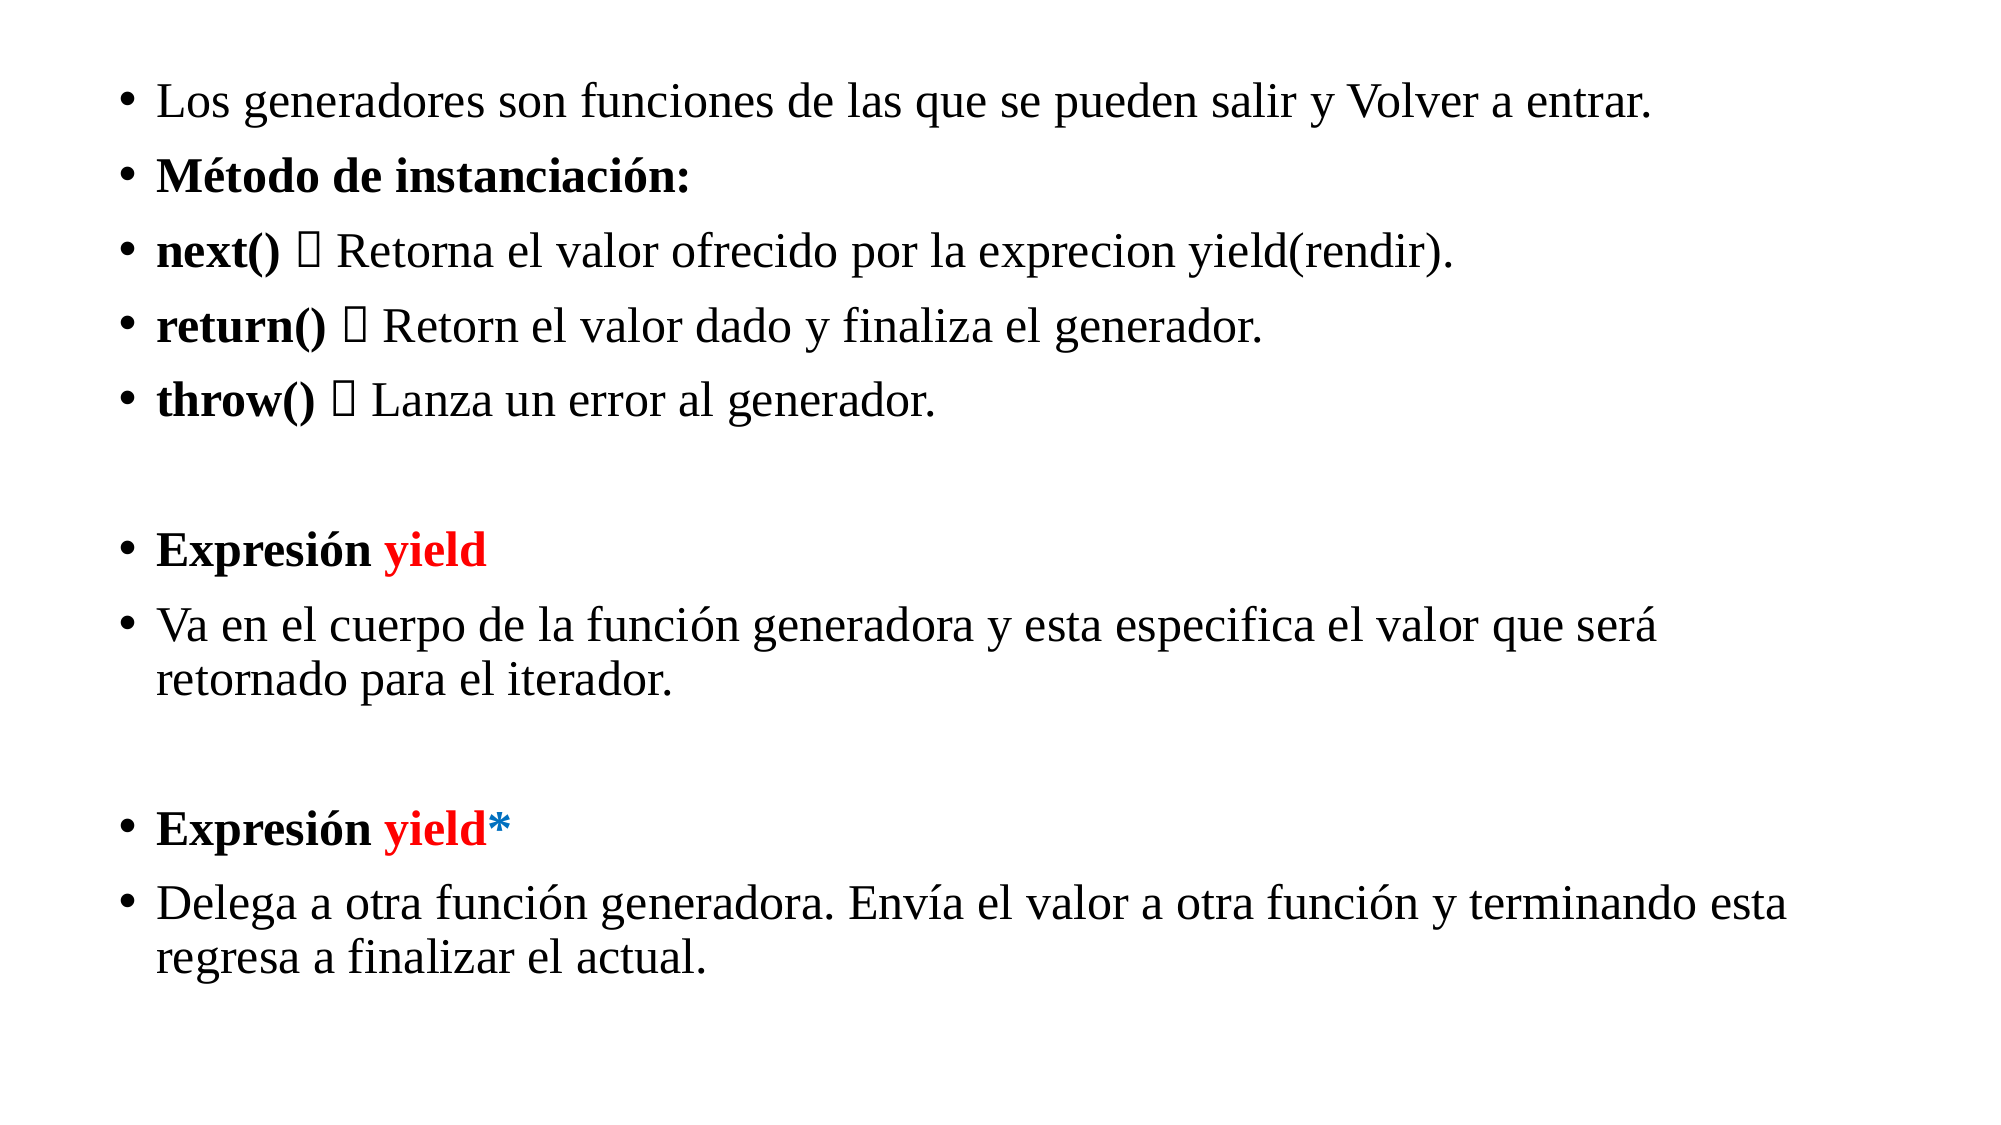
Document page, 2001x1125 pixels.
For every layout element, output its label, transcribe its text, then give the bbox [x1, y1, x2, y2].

list Los generadores son funciones de las que se pueden salir y Volver a entrar. Método de instanciación: next()  Retorna el valor ofrecido por la exprecion yield(rendir). return()  Retorn el valor dado y finaliza el generador. throw()  Lanza un error al generador. Expresión yield Va en el cuerpo de la función generadora y esta especifica el valor que será retornado para el iterador. Expresión yield* Delega a otra función generadora. Envía el valor a otra función y terminando esta regresa a finalizar el actual. [103, 66, 1863, 1014]
